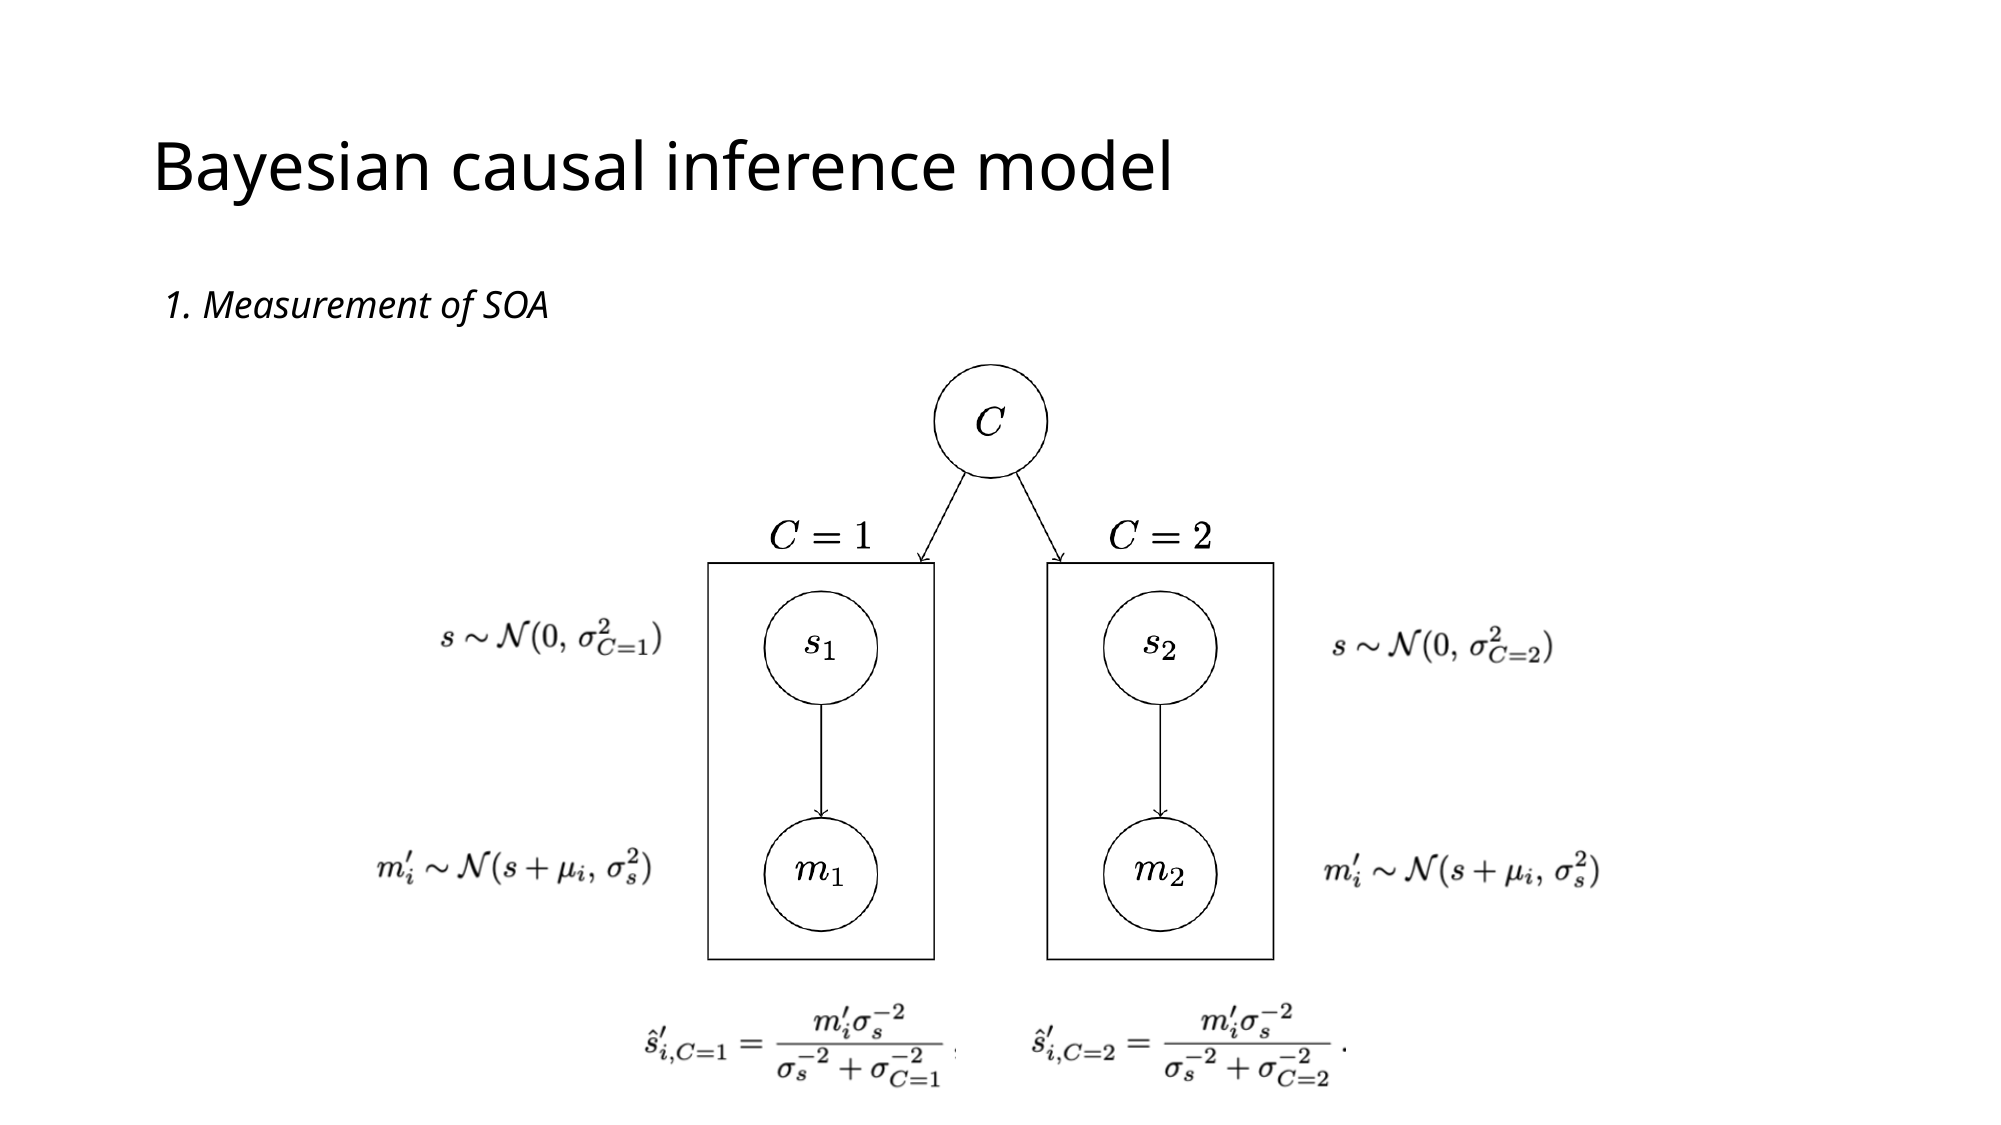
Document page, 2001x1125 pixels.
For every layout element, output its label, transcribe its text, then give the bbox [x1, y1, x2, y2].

title Bayesian causal inference model [137, 59, 1863, 278]
text_box 1. Measurement of SOA [147, 273, 991, 350]
picture [348, 308, 1610, 1125]
